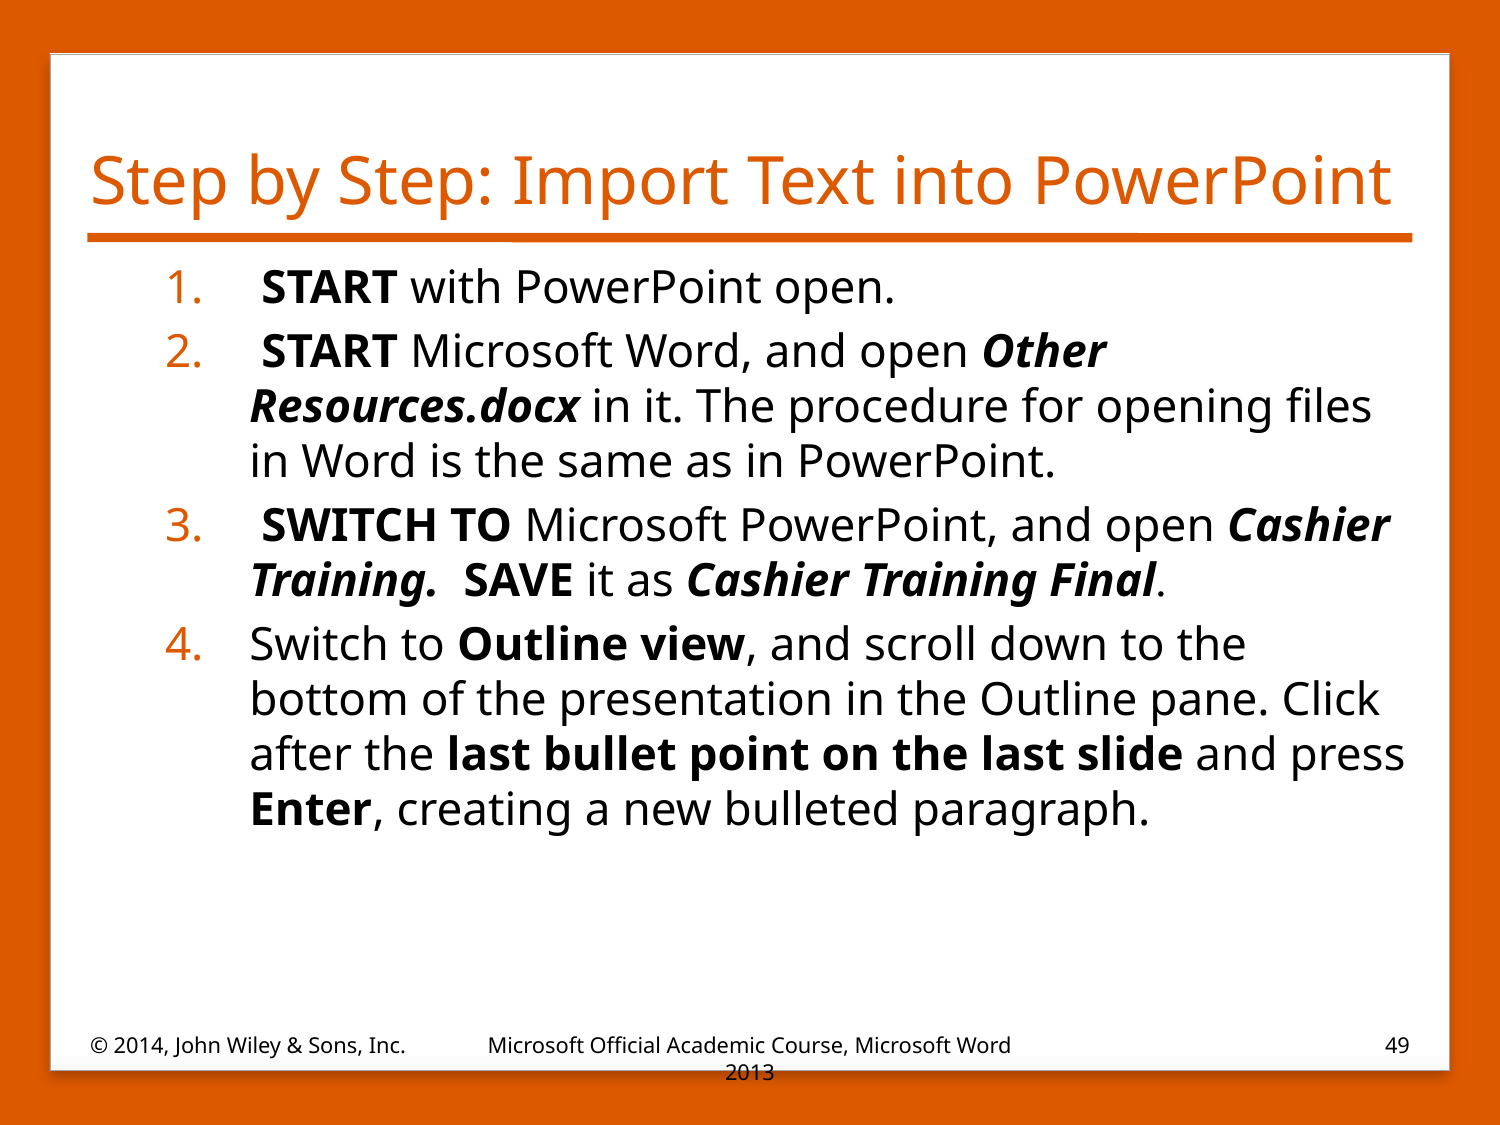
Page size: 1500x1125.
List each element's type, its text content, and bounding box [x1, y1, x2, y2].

slide_number 49 [1074, 1024, 1426, 1103]
title Step by Step: Import Text into PowerPoint [74, 74, 1426, 226]
footer Microsoft Official Academic Course, Microsoft Word 2013 [449, 1024, 1051, 1103]
slide_number © 2014, John Wiley & Sons, Inc. [74, 1024, 426, 1103]
list START with PowerPoint open. START Microsoft Word, and open Other Resources.docx in it. The procedure for opening files in Word is the same as in PowerPoint. SWITCH TO Microsoft PowerPoint, and open Cashier Training. SAVE it as Cashier Training Final. Switch to Outline view, and scroll down to the bottom of the presentation in the Outline pane. Click after the last bullet point on the last slide and press Enter, creating a new bulleted paragraph. [75, 249, 1425, 1063]
